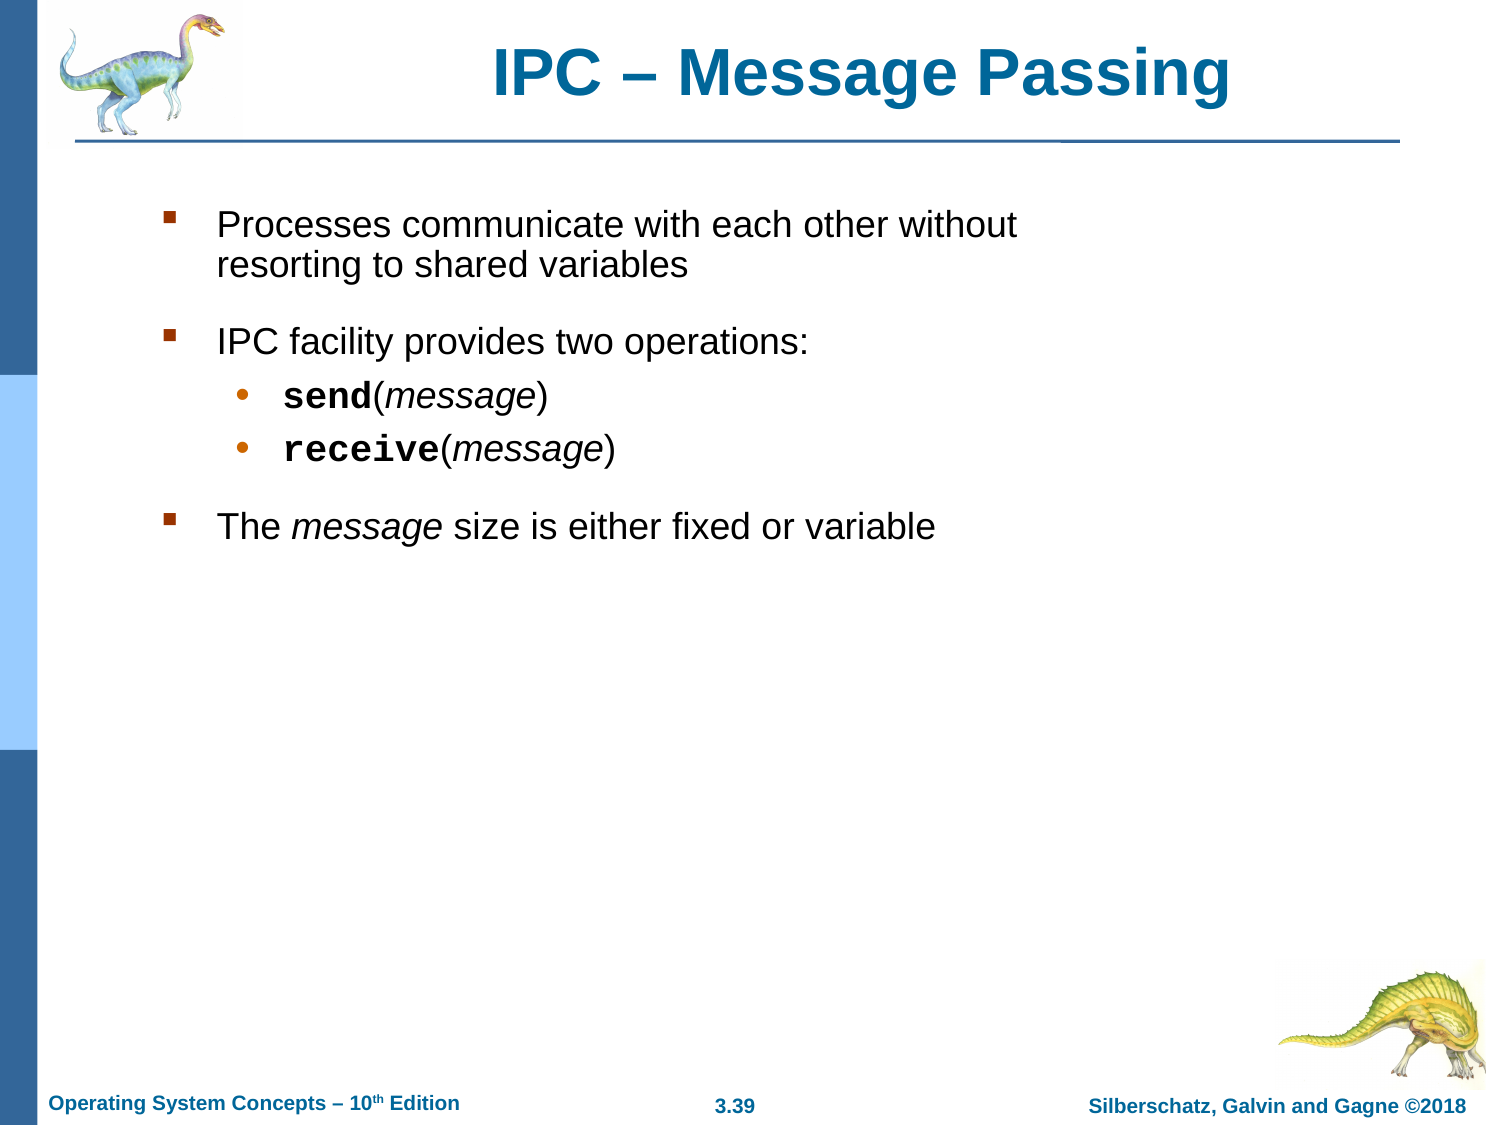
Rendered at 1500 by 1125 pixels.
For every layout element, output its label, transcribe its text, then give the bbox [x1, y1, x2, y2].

title IPC – Message Passing [206, 21, 1500, 117]
picture [46, 0, 243, 149]
list Processes communicate with each other without resorting to shared variables IPC facility provides two operations: send(message) receive(message) The message size is either fixed or variable [145, 197, 1169, 916]
picture [1275, 959, 1486, 1090]
